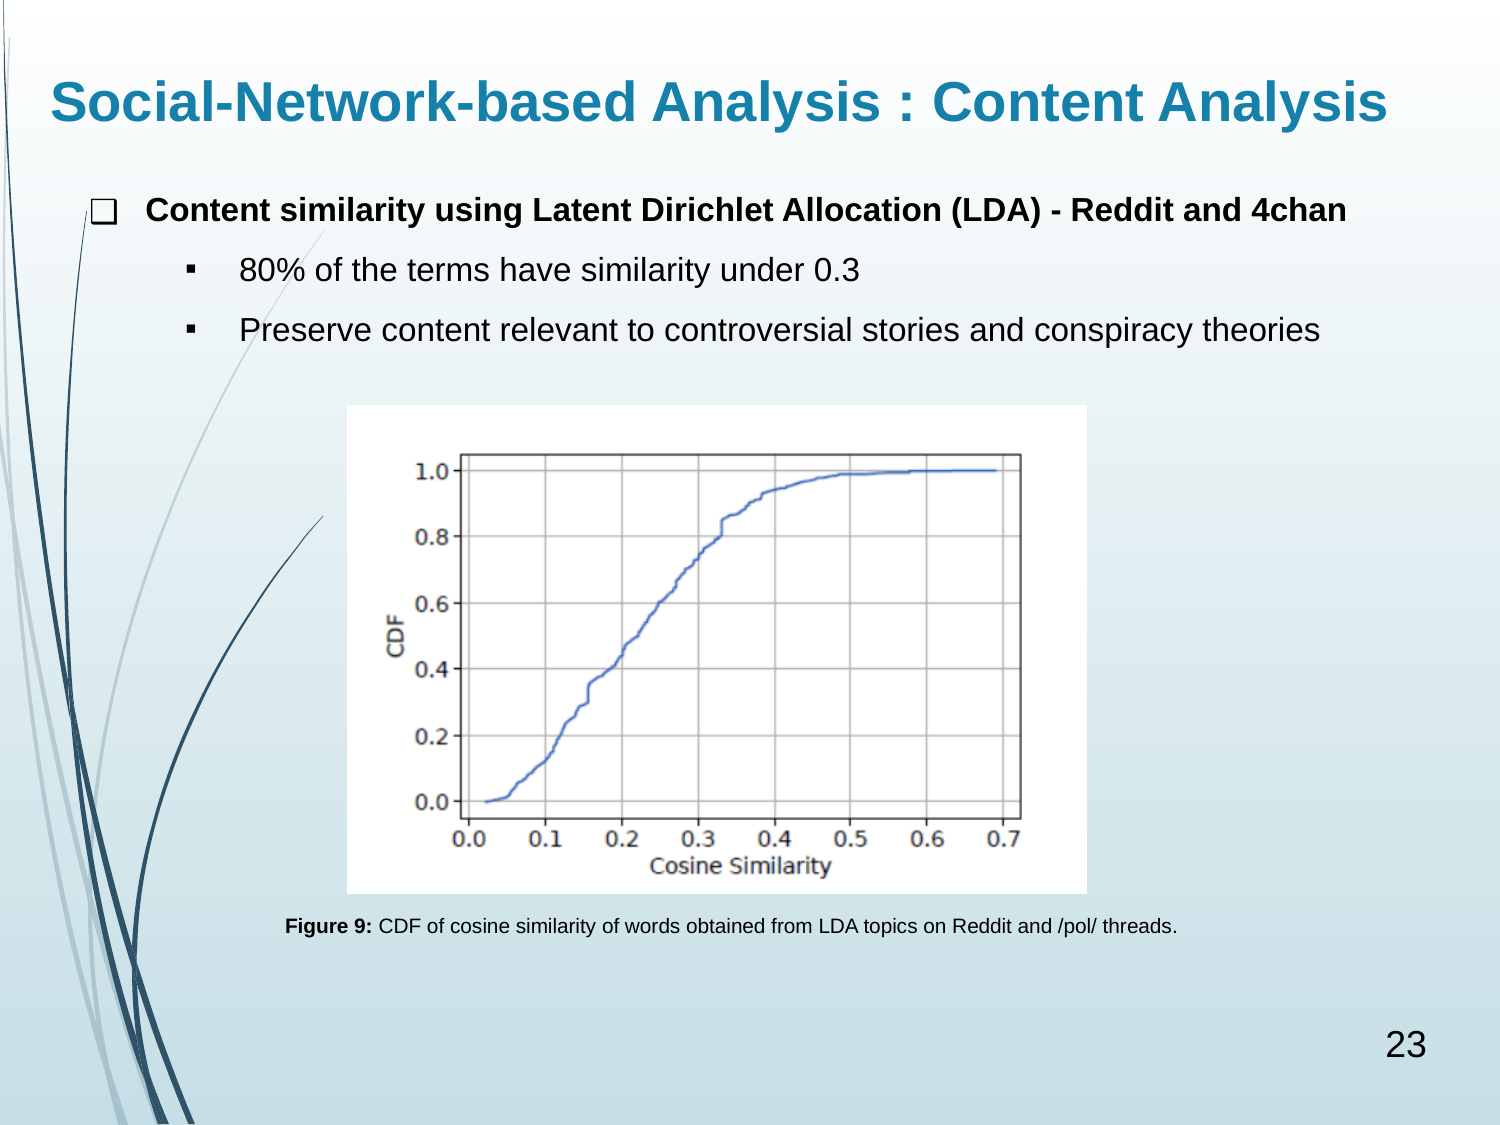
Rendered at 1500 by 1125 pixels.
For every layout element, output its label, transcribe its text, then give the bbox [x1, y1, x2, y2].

text_box Content similarity using Latent Dirichlet Allocation (LDA) - Reddit and 4chan 80% of the terms have similarity under 0.3 Preserve content relevant to controversial stories and conspiracy theories [74, 161, 1436, 434]
text_box Figure 9: CDF of cosine similarity of words obtained from LDA topics on Reddit and /pol/ threads. [142, 905, 1321, 946]
picture [347, 405, 1087, 894]
title Social-Network-based Analysis : Content Analysis [35, 52, 1500, 141]
text_box 23 [1362, 1012, 1450, 1073]
